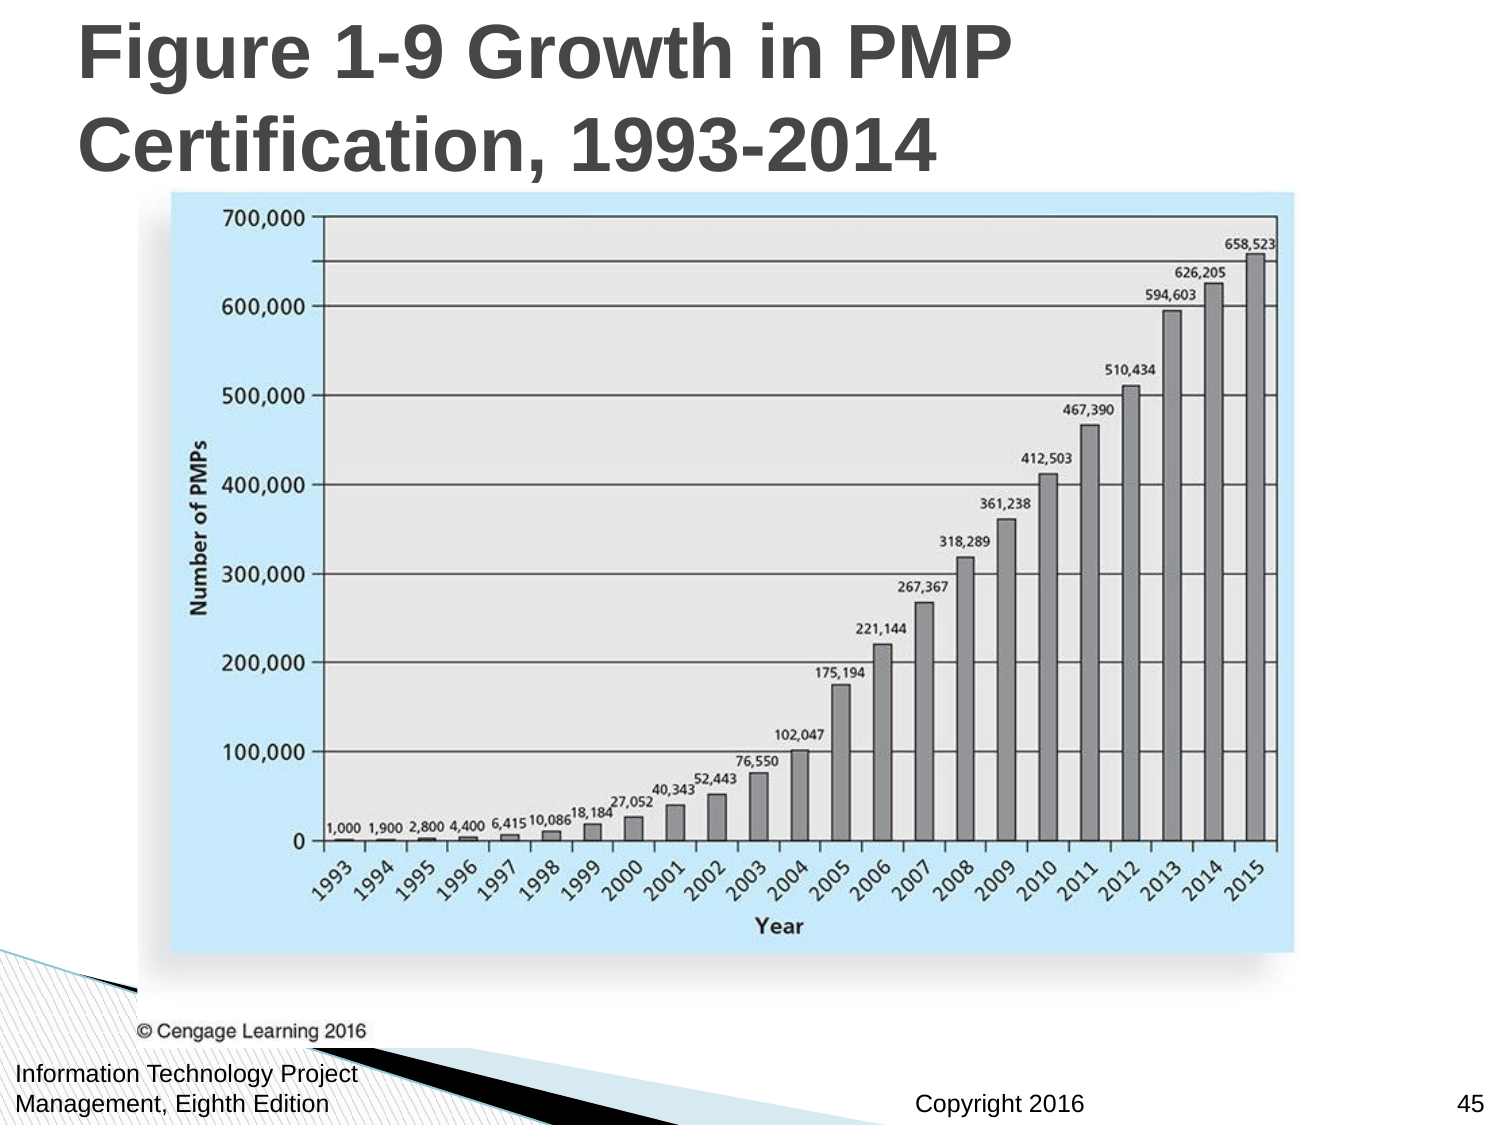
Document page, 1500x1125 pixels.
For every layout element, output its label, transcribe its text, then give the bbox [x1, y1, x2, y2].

title Figure 1-9 Growth in PMP Certification, 1993-2014 [62, 0, 1413, 188]
footer Information Technology Project Management, Eighth Edition [0, 1065, 425, 1125]
picture [137, 187, 1301, 1049]
slide_number 45 [1408, 1065, 1500, 1125]
